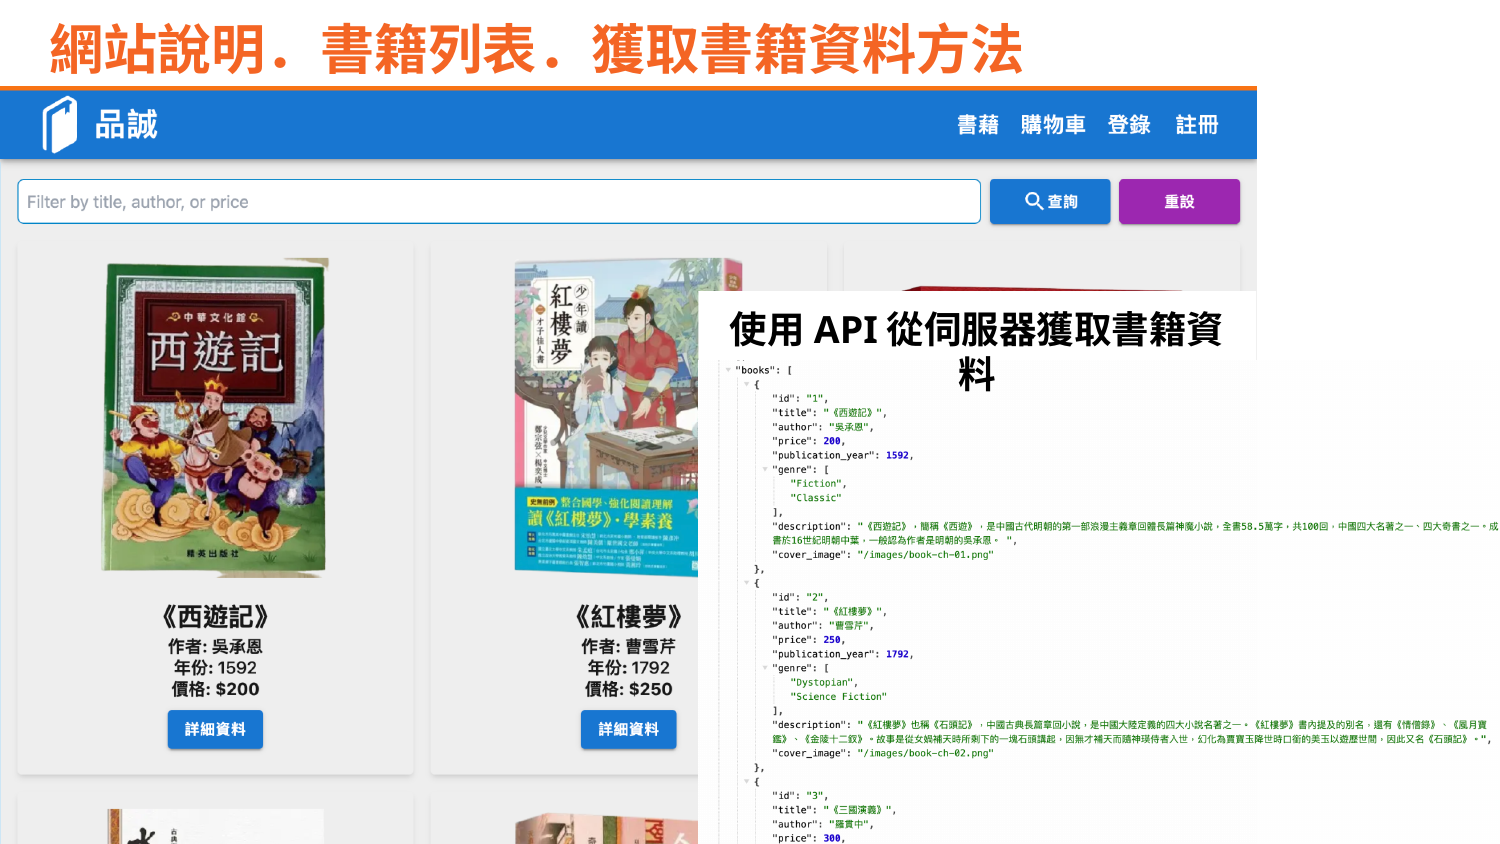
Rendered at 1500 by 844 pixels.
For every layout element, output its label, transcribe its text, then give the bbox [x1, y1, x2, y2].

title 網站說明．書籍列表．獲取書籍資料方法 [0, 0, 1075, 84]
picture [0, 86, 1500, 844]
